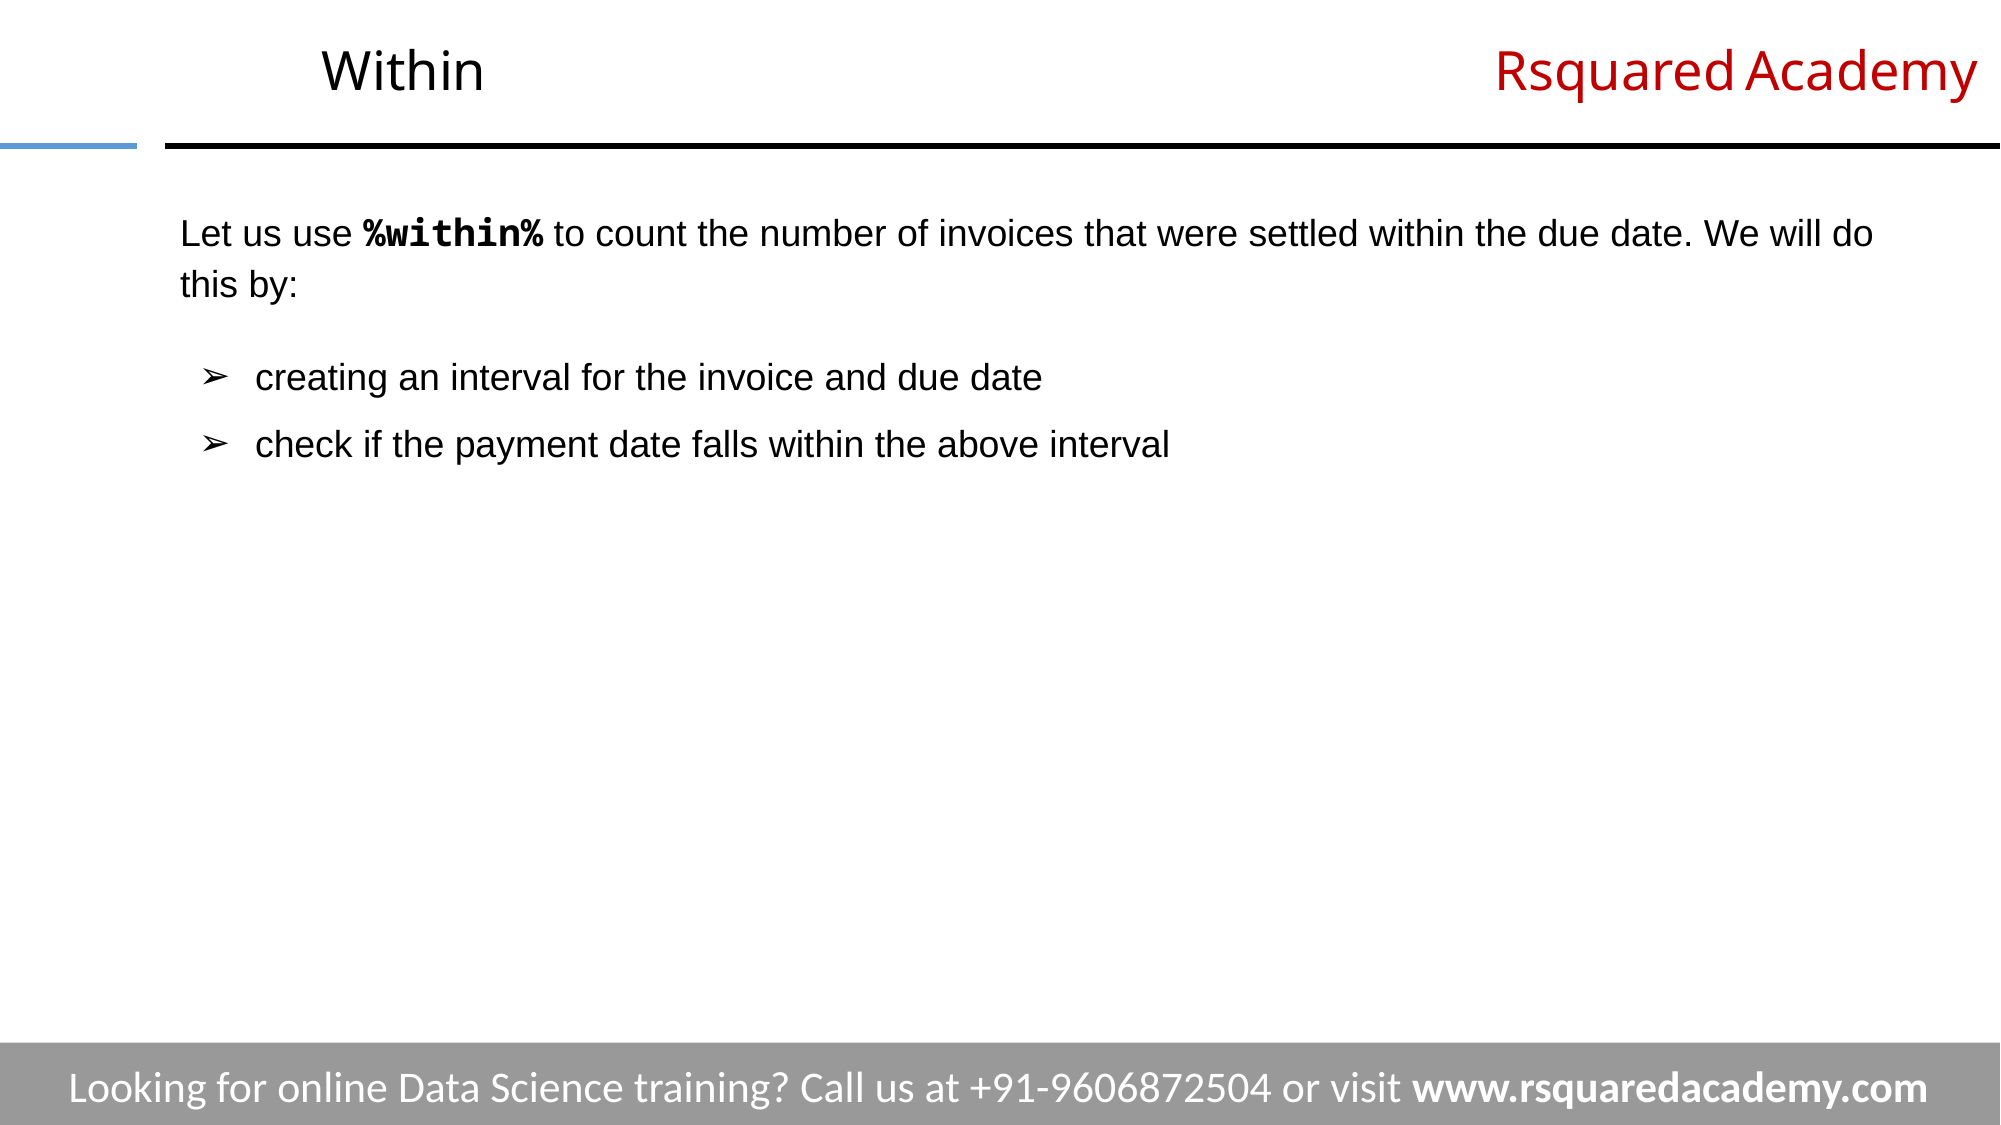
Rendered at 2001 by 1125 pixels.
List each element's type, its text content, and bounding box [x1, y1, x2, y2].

text_box Let us use %within% to count the number of invoices that were settled within the due date. We will do this by: creating an interval for the invoice and due date check if the payment date falls within the above interval [165, 186, 1909, 996]
text_box Looking for online Data Science training? Call us at +91-9606872504 or visit www.rsquaredacademy.com [0, 1042, 2000, 1125]
title Within Rsquared Academy [0, 0, 2000, 146]
